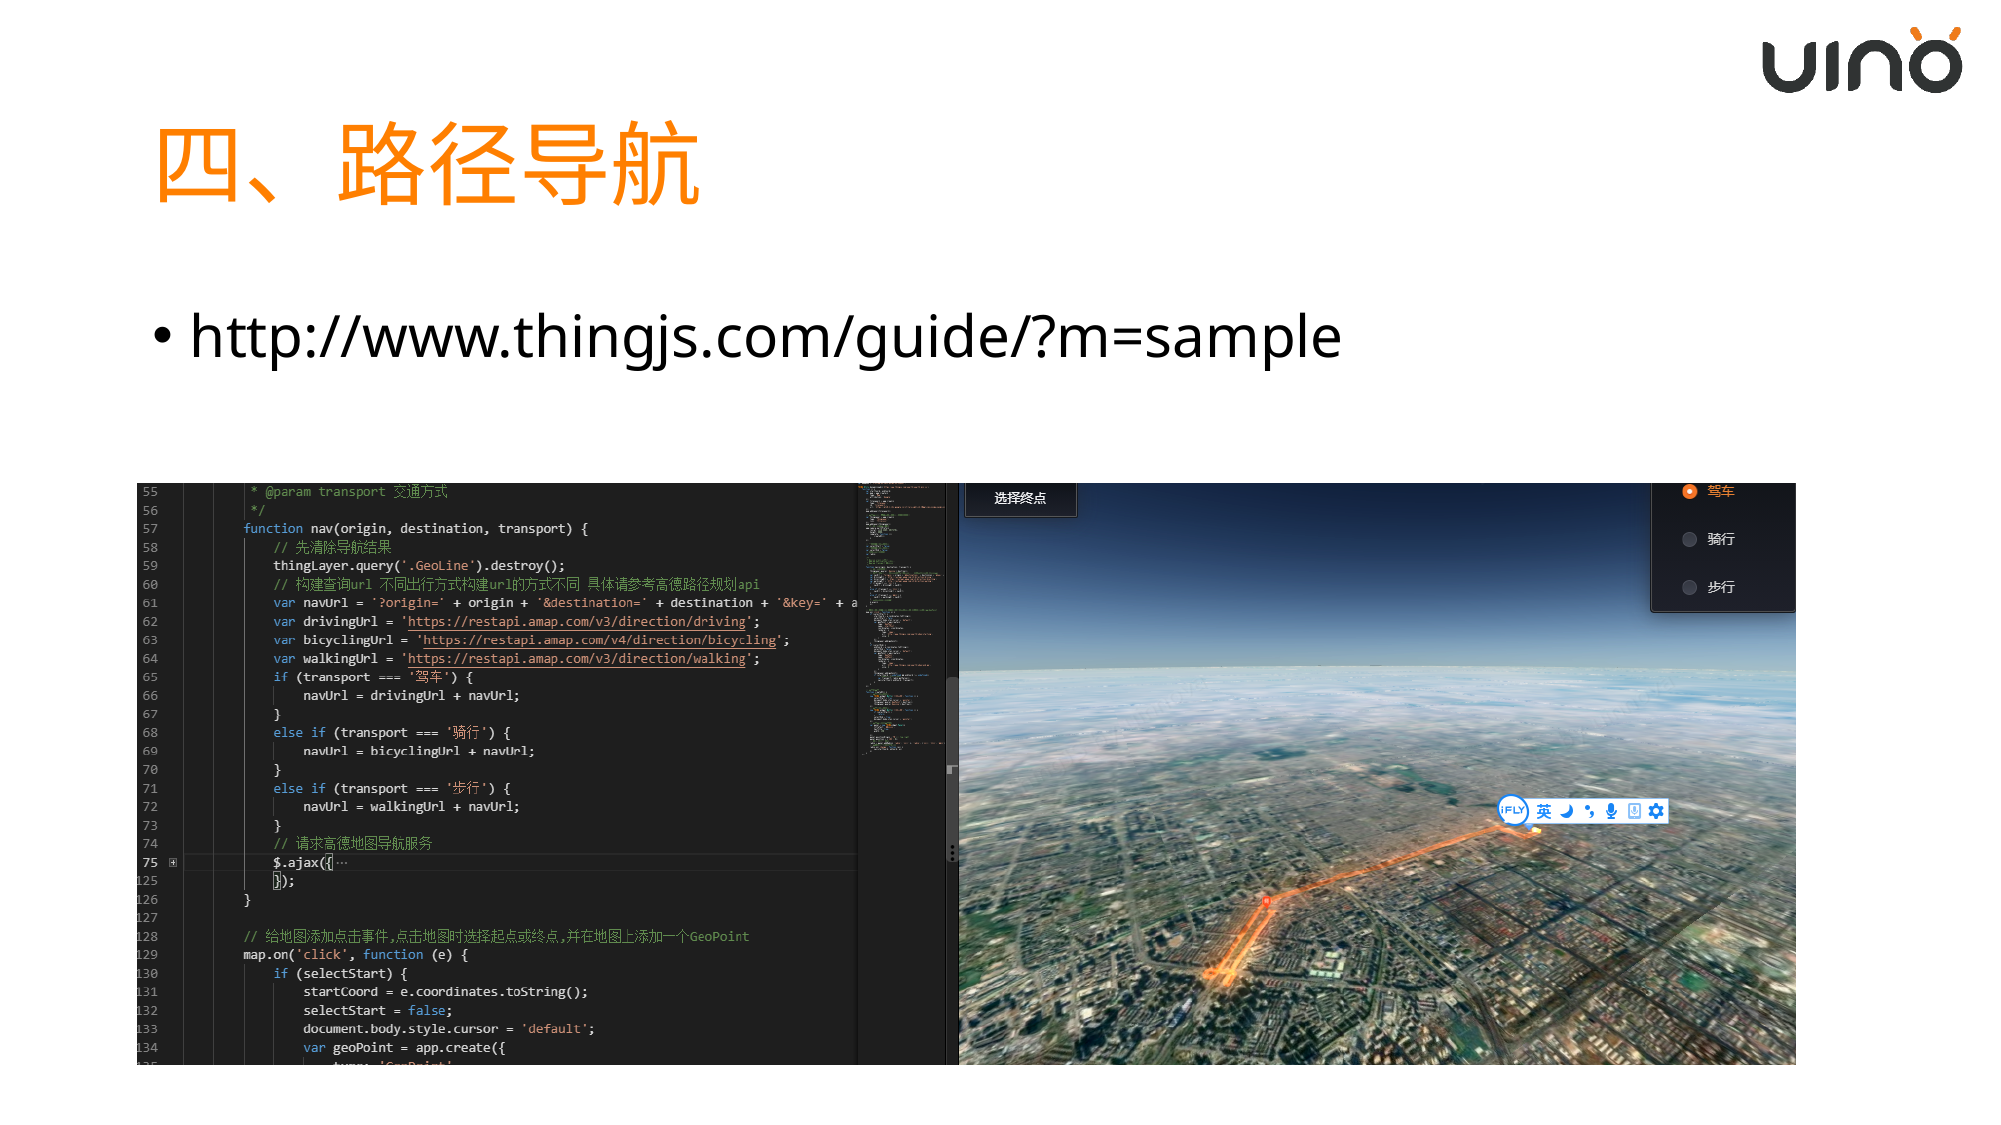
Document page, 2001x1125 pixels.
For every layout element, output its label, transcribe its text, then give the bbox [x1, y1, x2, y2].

list http://www.thingjs.com/guide/?m=sample [137, 299, 1796, 404]
title 四、路径导航 [137, 59, 1863, 278]
picture [1748, 0, 1976, 133]
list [137, 483, 1796, 1065]
